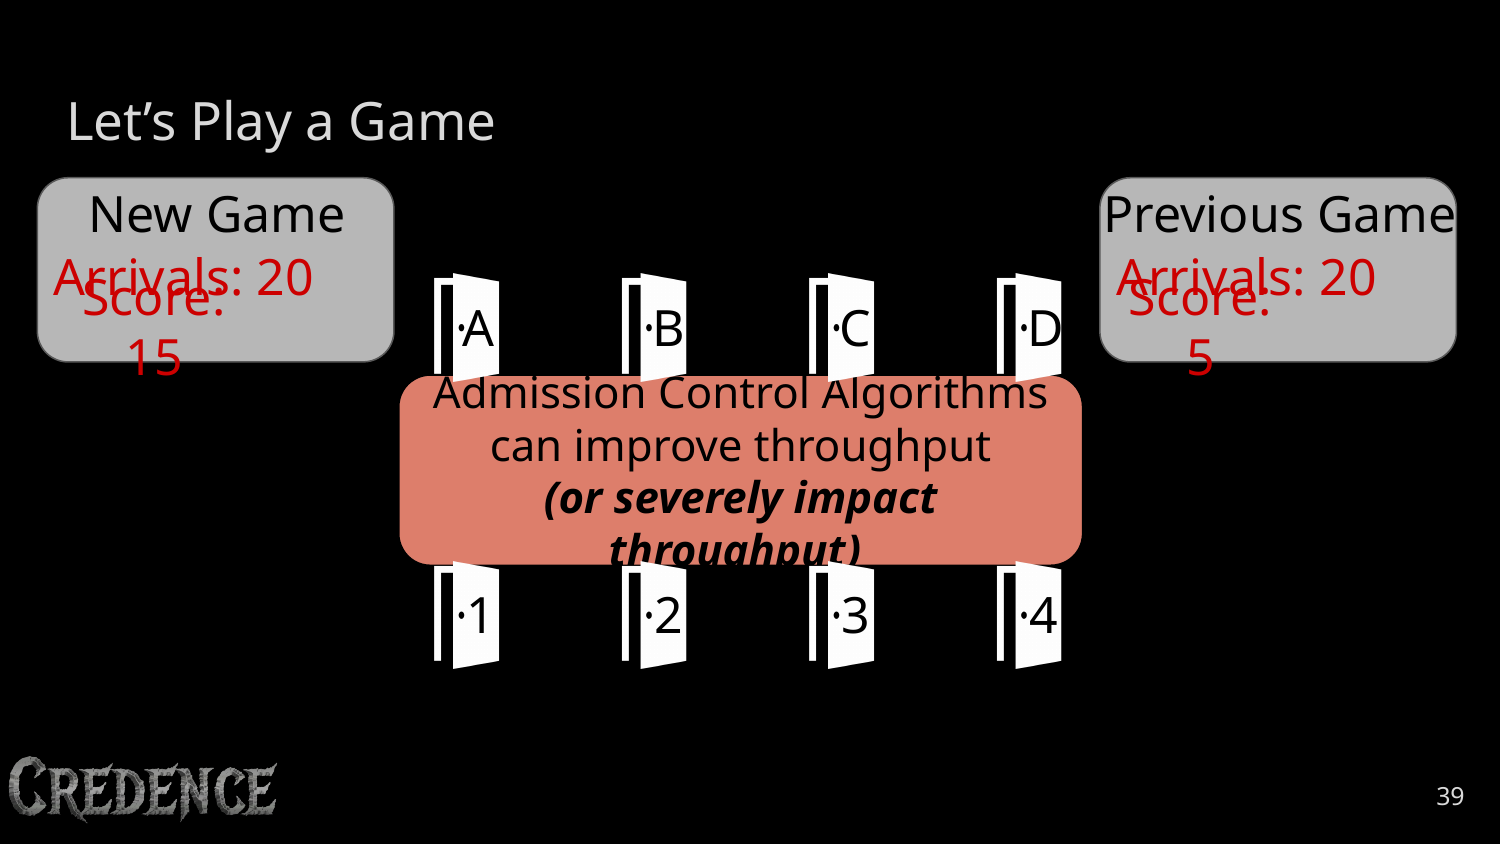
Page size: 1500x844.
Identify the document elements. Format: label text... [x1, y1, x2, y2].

text_box Arrivals: 20 [1100, 246, 1393, 304]
title Let’s Play a Game [51, 72, 1449, 167]
text_box [50, 177, 381, 183]
text_box Admission Control Algorithms can improve throughput (or severely impact throughput) [398, 375, 1083, 566]
picture [412, 273, 521, 382]
picture [412, 560, 521, 669]
text_box Previous Game [1084, 183, 1476, 241]
text_box New Game [21, 183, 414, 241]
text_box Score: 15 [37, 304, 271, 354]
picture [0, 732, 284, 844]
text_box [1113, 177, 1443, 183]
picture [599, 273, 708, 382]
picture [787, 273, 896, 382]
slide_number ‹#› [1389, 764, 1480, 830]
picture [974, 273, 1083, 382]
text_box [1099, 241, 1457, 362]
picture [974, 560, 1083, 669]
picture [599, 560, 708, 669]
picture [787, 560, 896, 669]
text_box Arrivals: 20 [37, 246, 330, 304]
text_box [37, 241, 394, 362]
text_box Score: 5 [1099, 296, 1302, 354]
